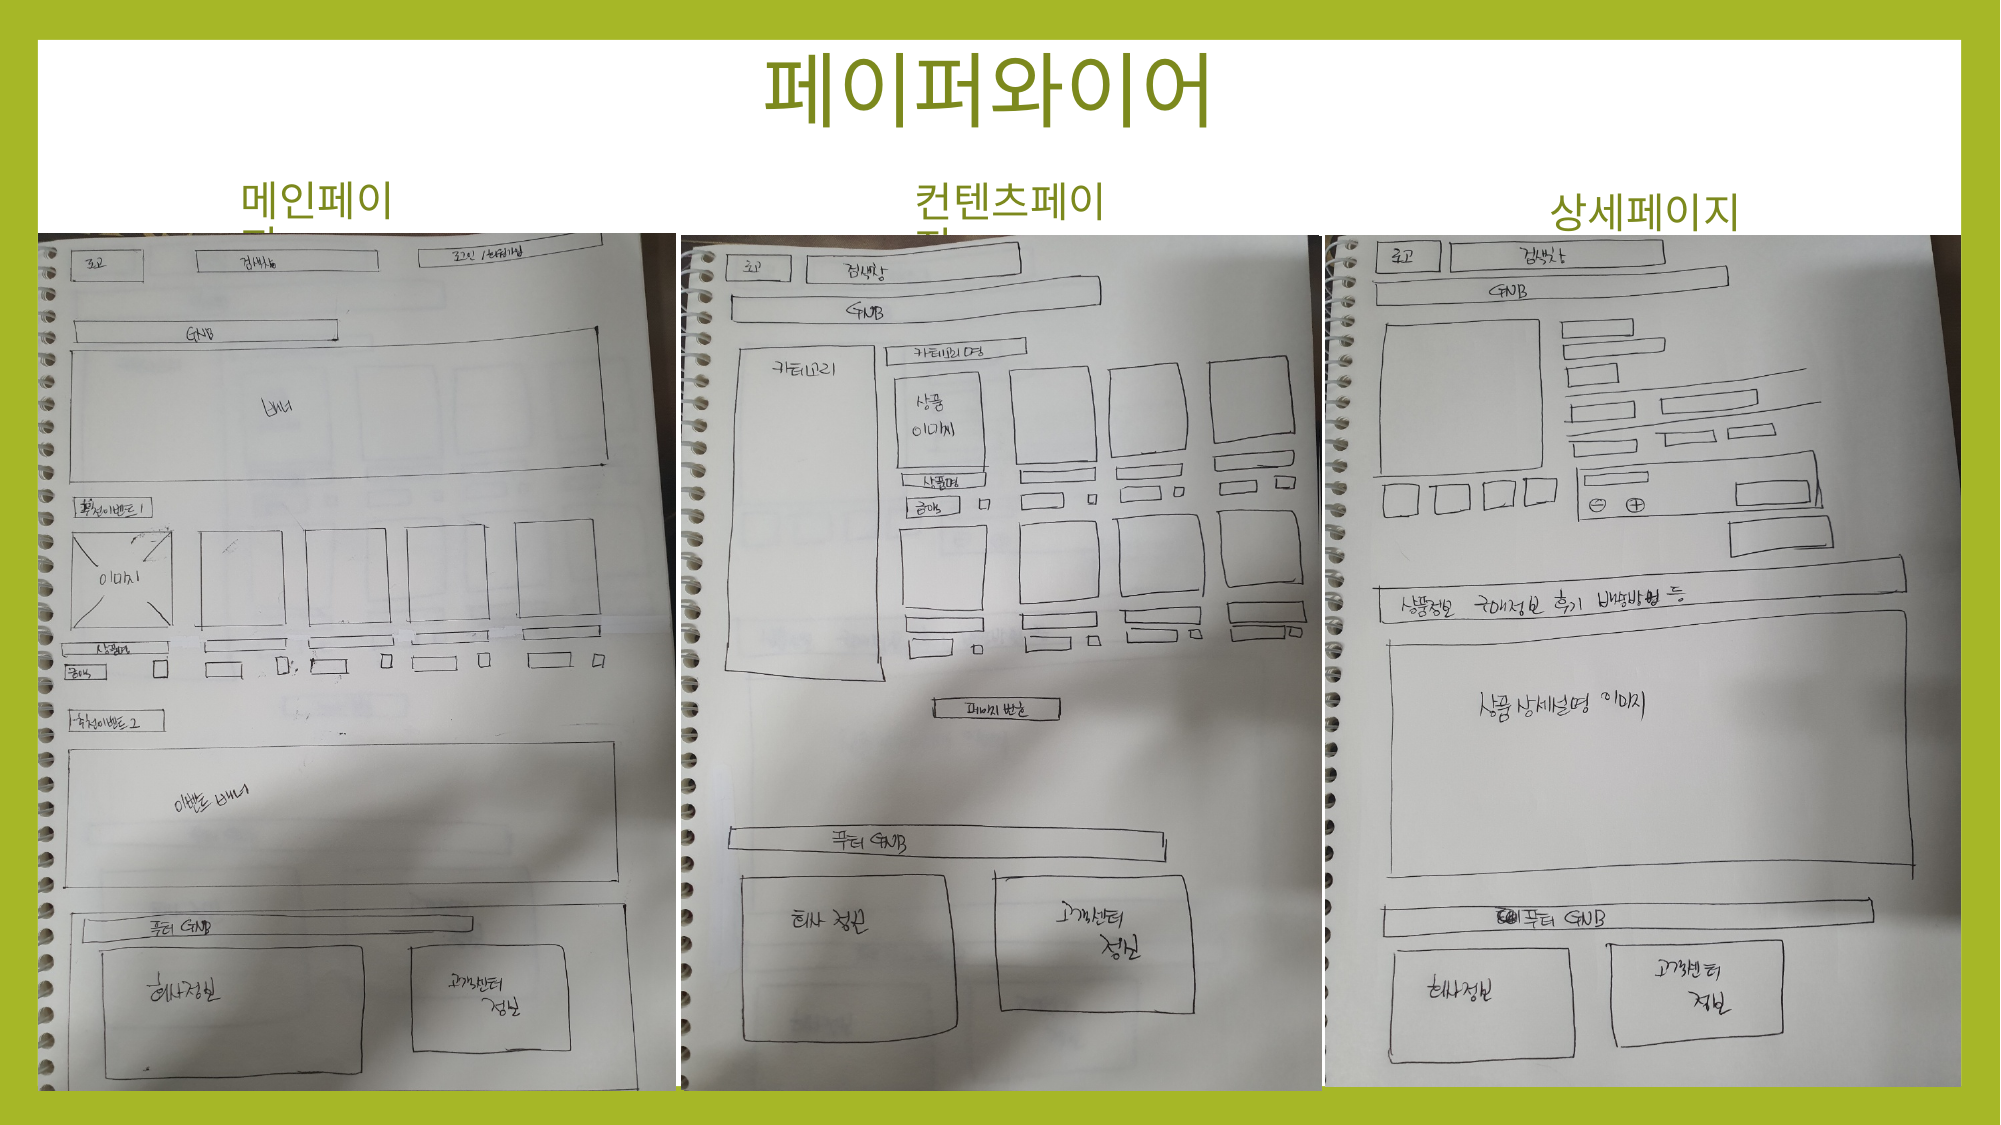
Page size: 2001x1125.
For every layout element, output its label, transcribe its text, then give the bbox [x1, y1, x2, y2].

picture [681, 234, 1322, 1091]
picture [1325, 235, 1961, 1088]
text_box 상세페이지 [1534, 184, 1788, 233]
picture [38, 233, 677, 1091]
text_box 메인페이지 [226, 172, 431, 231]
title 페이퍼와이어 [747, 17, 1256, 173]
text_box 컨텐츠페이지 [900, 173, 1136, 233]
